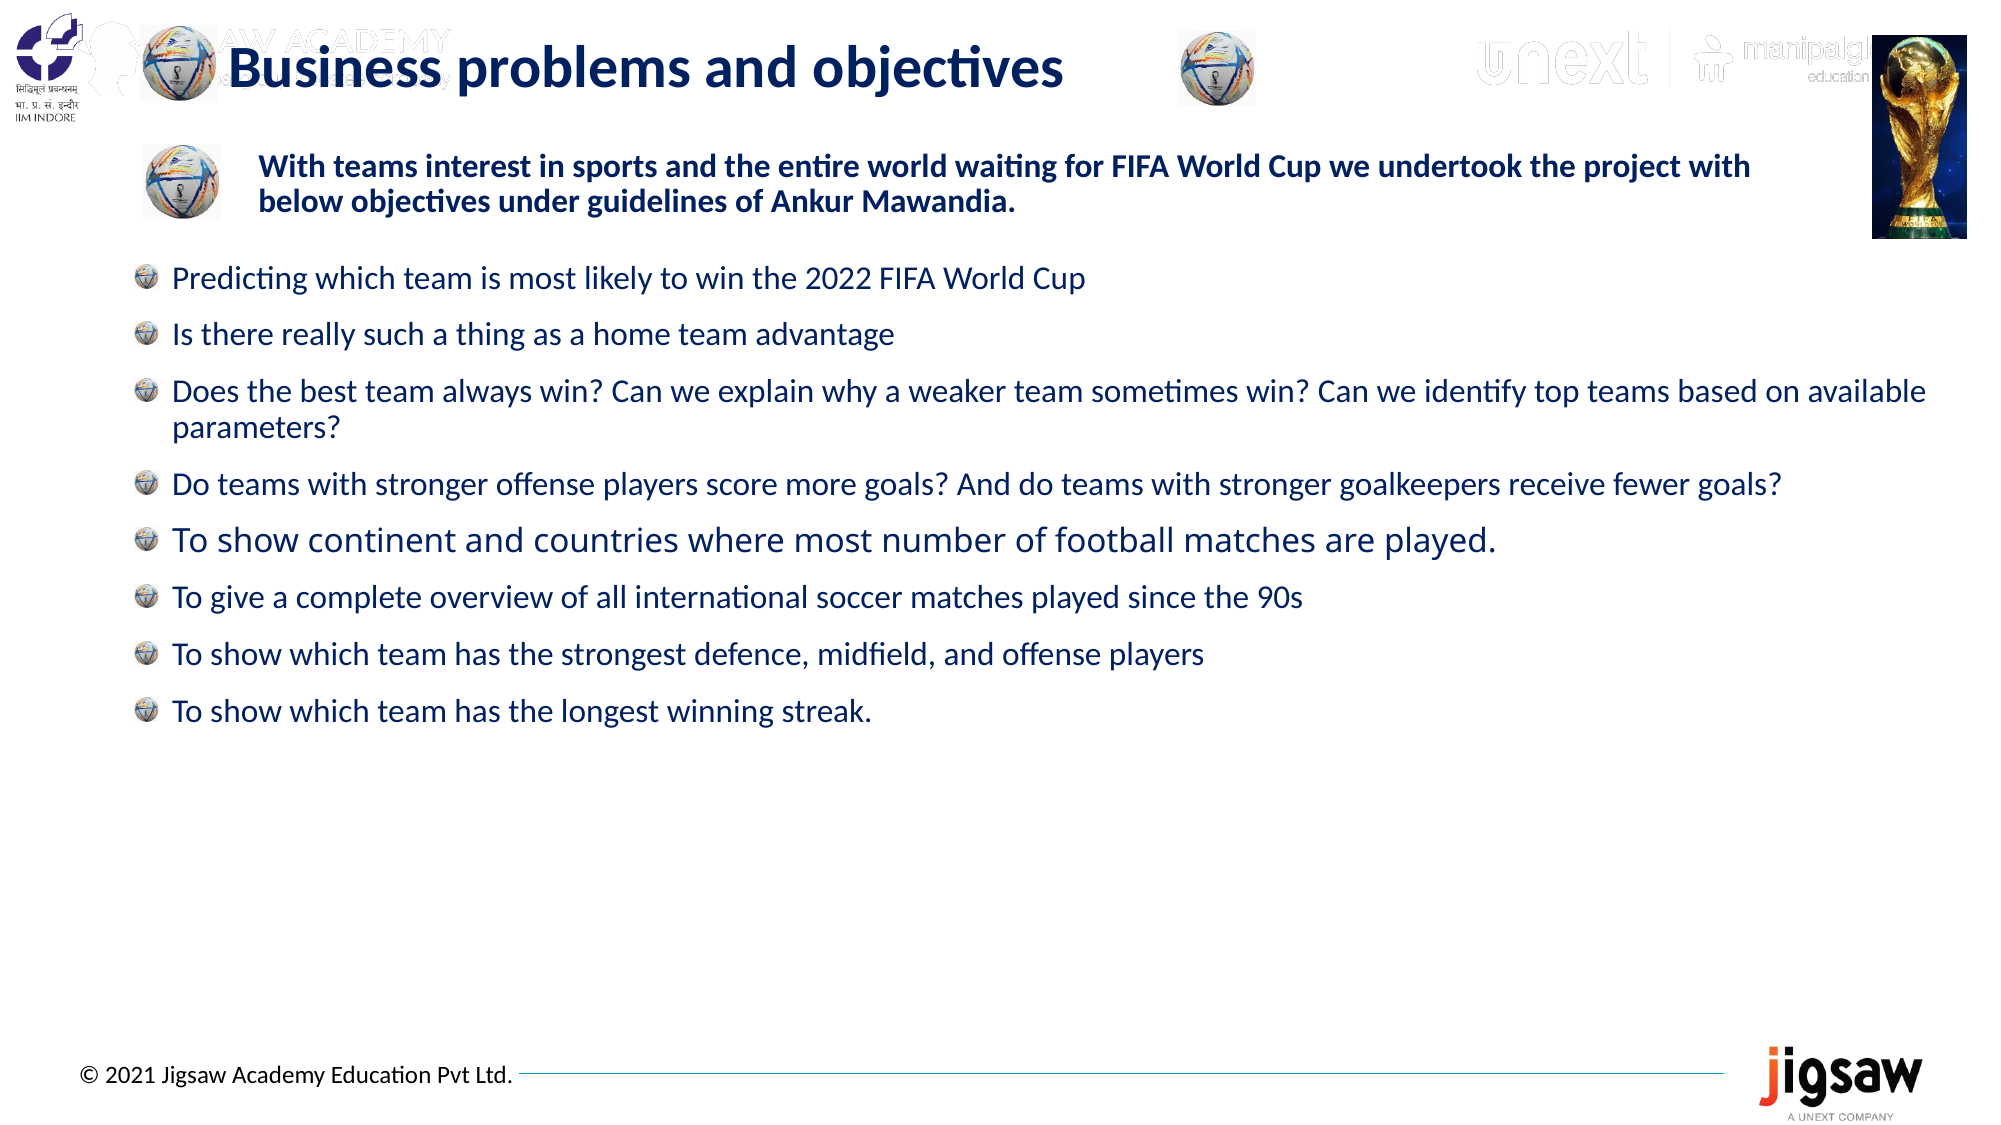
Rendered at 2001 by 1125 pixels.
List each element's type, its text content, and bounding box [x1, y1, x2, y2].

text_box Predicting which team is most likely to win the 2022 FIFA World Cup Is there really such a thing as a home team advantage Does the best team always win? Can we explain why a weaker team sometimes win? Can we identify top teams based on available parameters? Do teams with stronger offense players score more goals? And do teams with stronger goalkeepers receive fewer goals? To show continent and countries where most number of football matches are played. To give a complete overview of all international soccer matches played since the 90s To show which team has the strongest defence, midfield, and offense players To show which team has the longest winning streak. [119, 252, 1967, 1047]
picture [134, 470, 159, 495]
picture [1178, 31, 1256, 106]
picture [1872, 35, 1967, 239]
picture [14, 12, 451, 122]
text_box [1476, 28, 1924, 89]
picture [134, 321, 159, 345]
picture [1753, 1047, 1928, 1125]
picture [134, 584, 159, 608]
picture [134, 264, 159, 289]
title Business problems and objectives [213, 28, 1849, 109]
picture [134, 697, 159, 722]
picture [134, 378, 159, 402]
text_box With teams interest in sports and the entire world waiting for FIFA World Cup we undertook the project with below objectives under guidelines of Ankur Mawandia. [243, 140, 1849, 250]
picture [134, 641, 159, 665]
picture [134, 527, 159, 551]
picture [143, 144, 221, 219]
